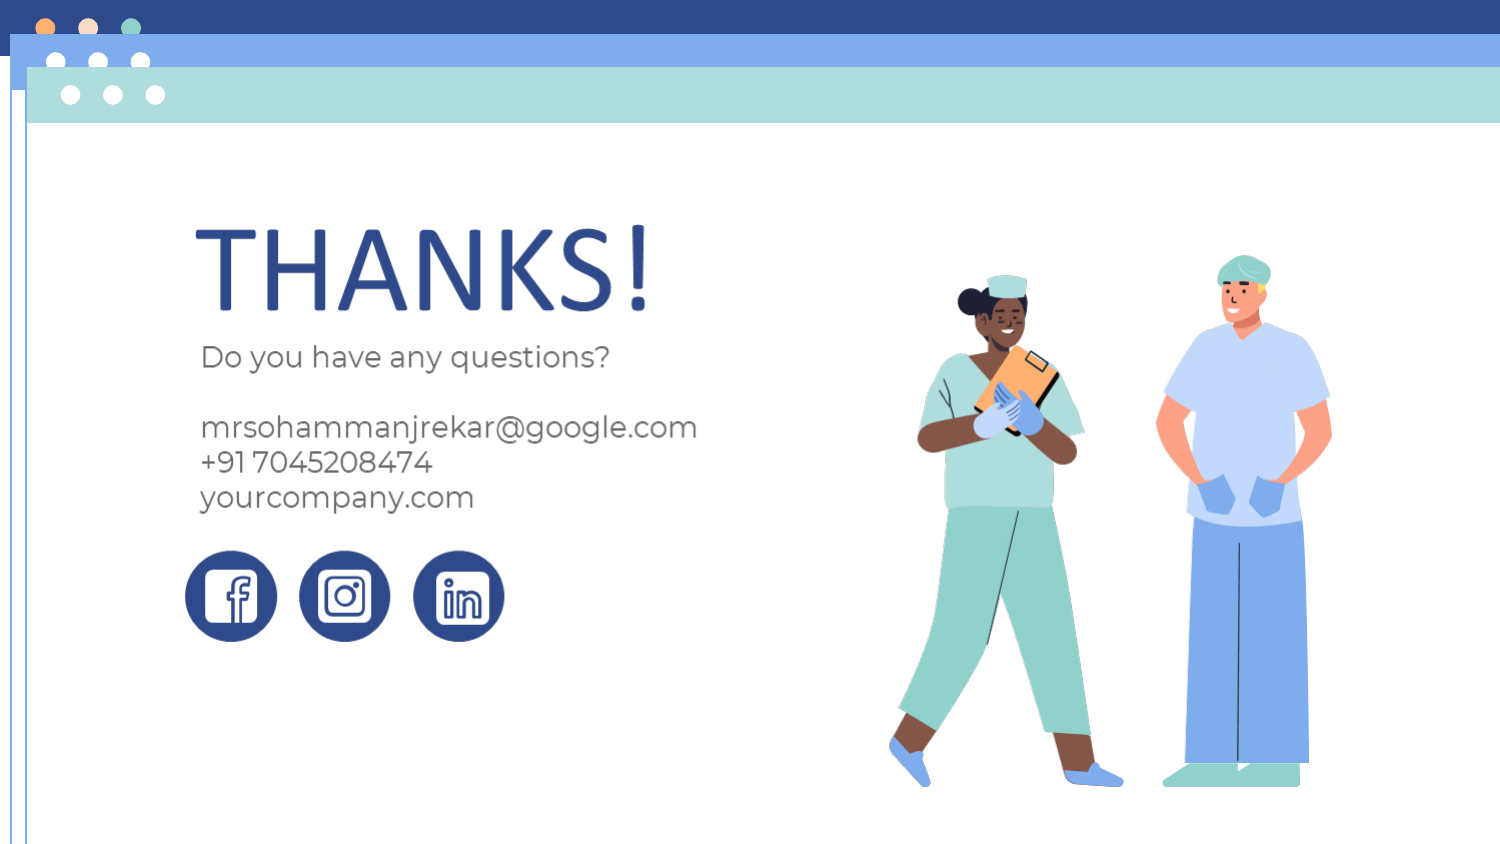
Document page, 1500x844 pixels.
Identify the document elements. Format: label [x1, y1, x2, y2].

picture [118, 152, 1332, 788]
